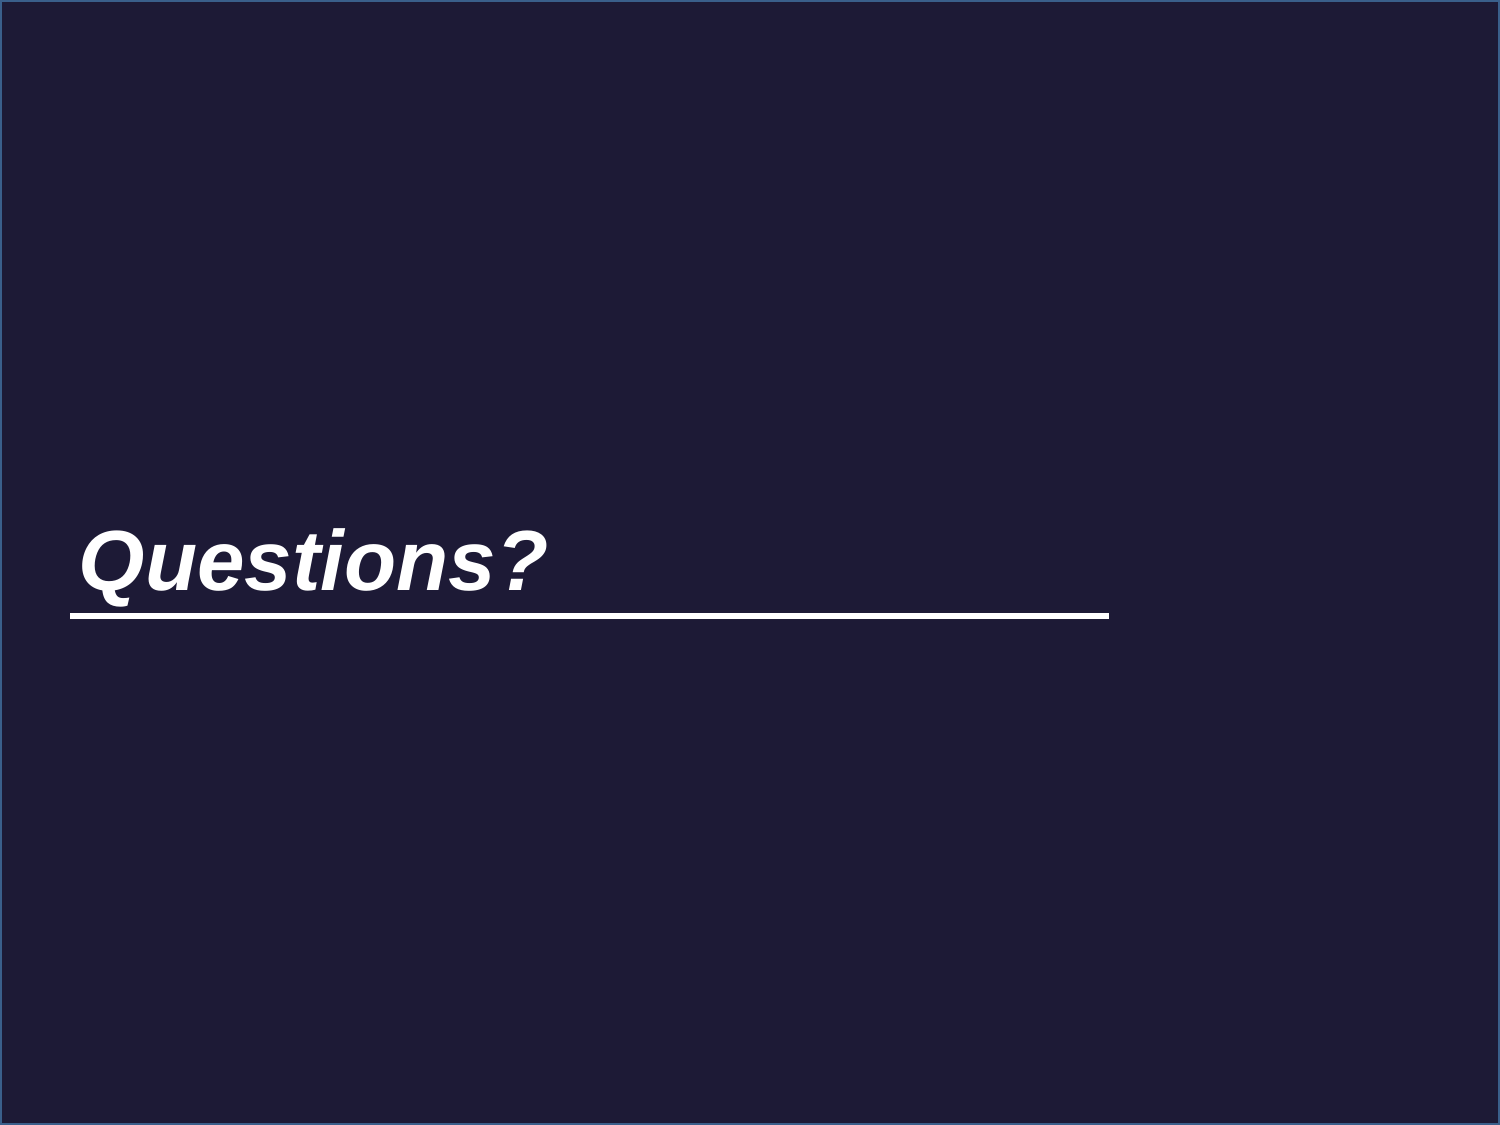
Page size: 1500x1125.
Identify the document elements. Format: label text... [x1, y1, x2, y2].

text_box Questions? [64, 484, 1414, 628]
